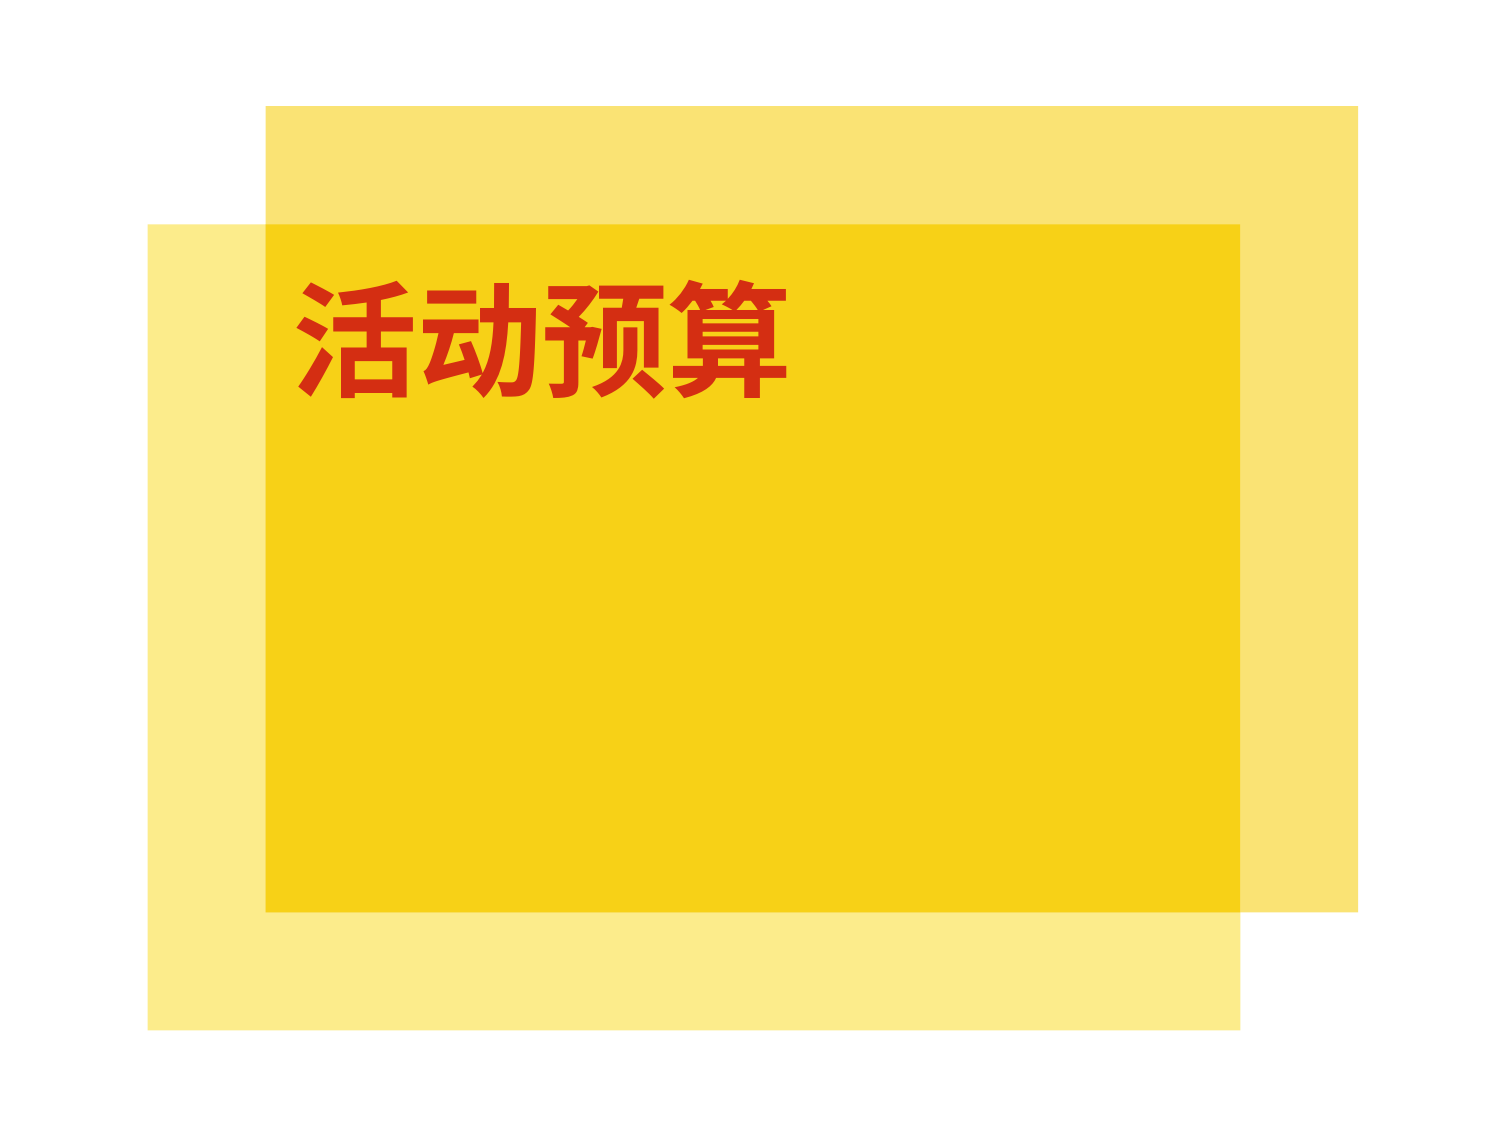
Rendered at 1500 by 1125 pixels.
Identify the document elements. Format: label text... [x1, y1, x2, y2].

list 活动预算 [292, 231, 1188, 391]
